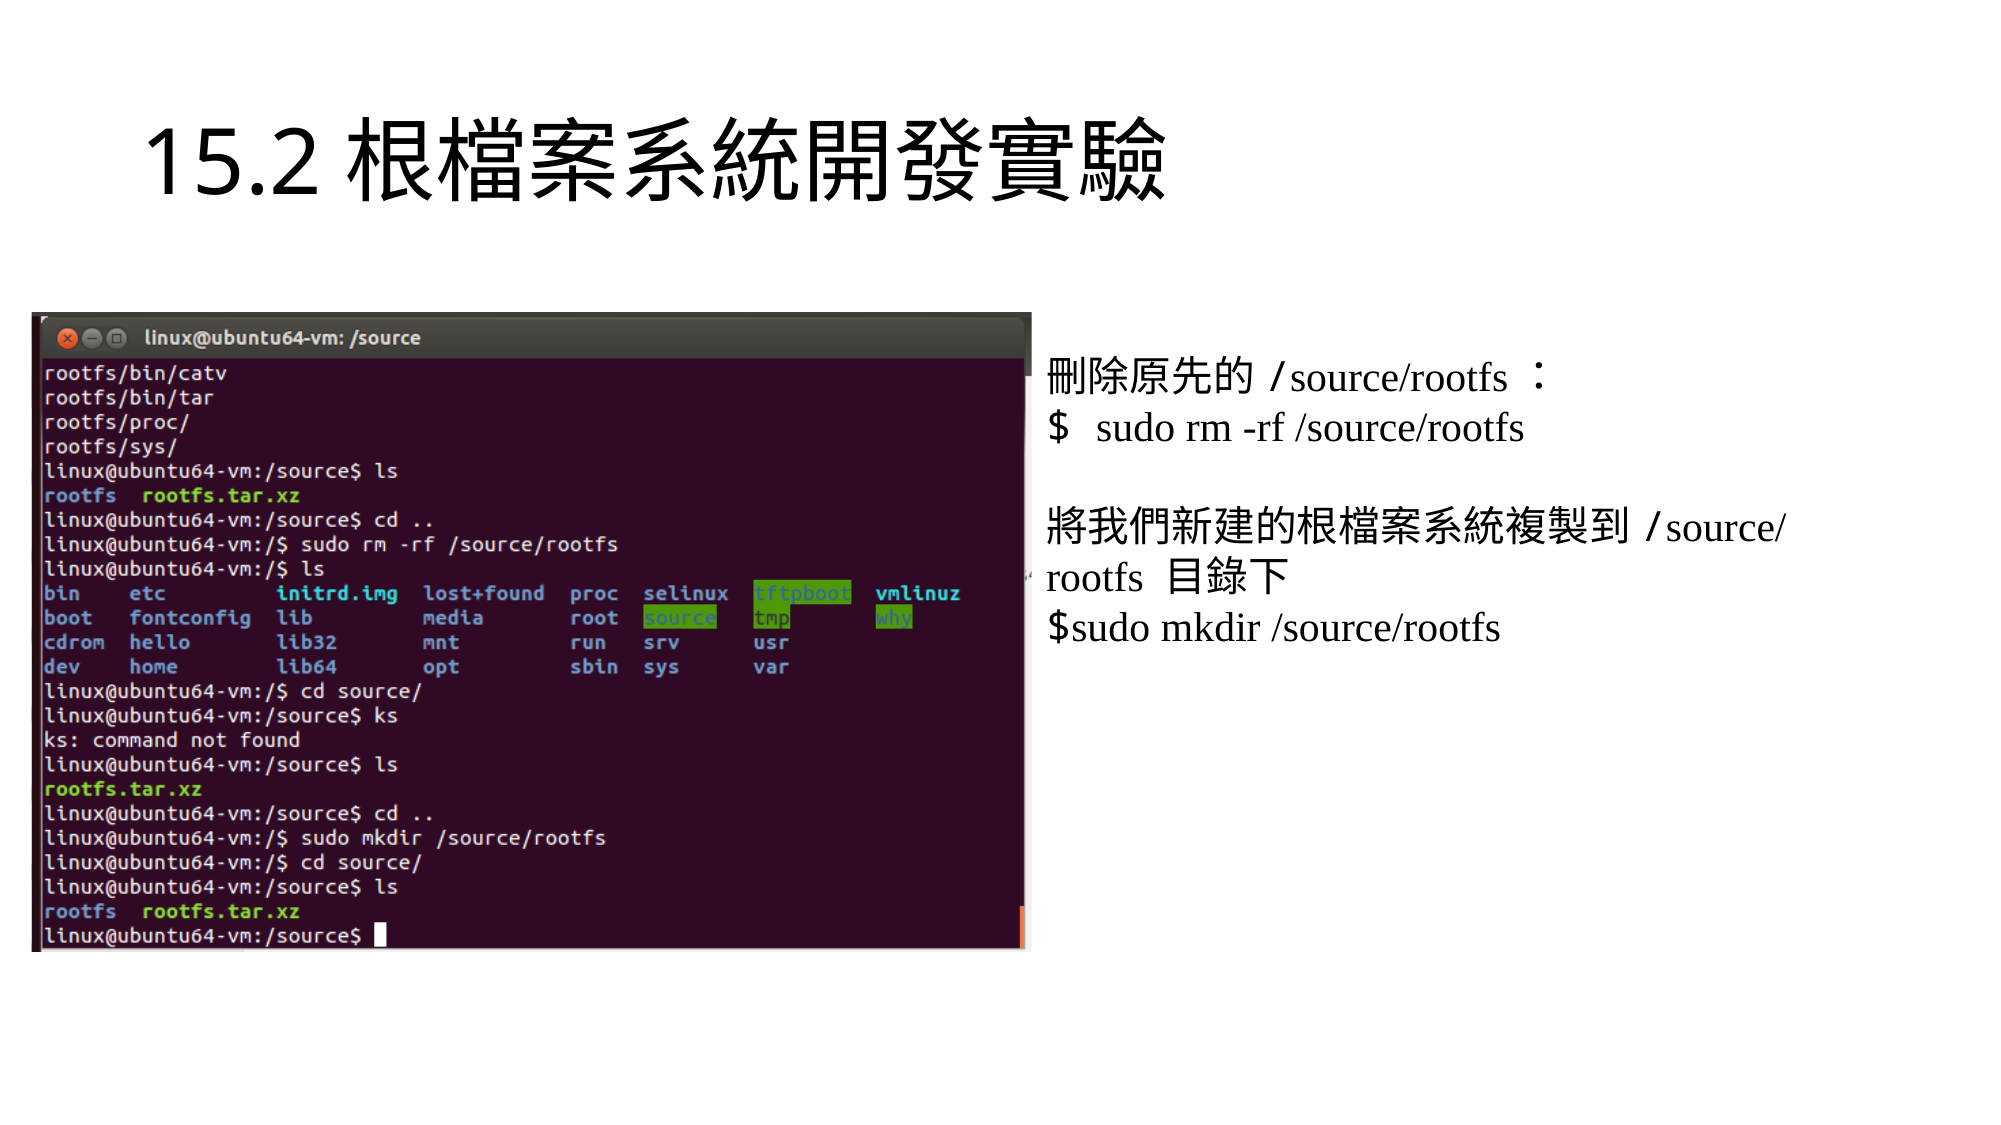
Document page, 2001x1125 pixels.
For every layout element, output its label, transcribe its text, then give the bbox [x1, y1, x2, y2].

title 15.2根檔案系統開發實驗 [125, 56, 1851, 274]
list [31, 311, 1033, 952]
text_box 刪除原先的/source/rootfs： $ sudo rm -rf /source/rootfs 將我們新建的根檔案系統複製到/source/rootfs 目錄下 $sudo mkdir /source/rootfs [1033, 342, 1861, 657]
